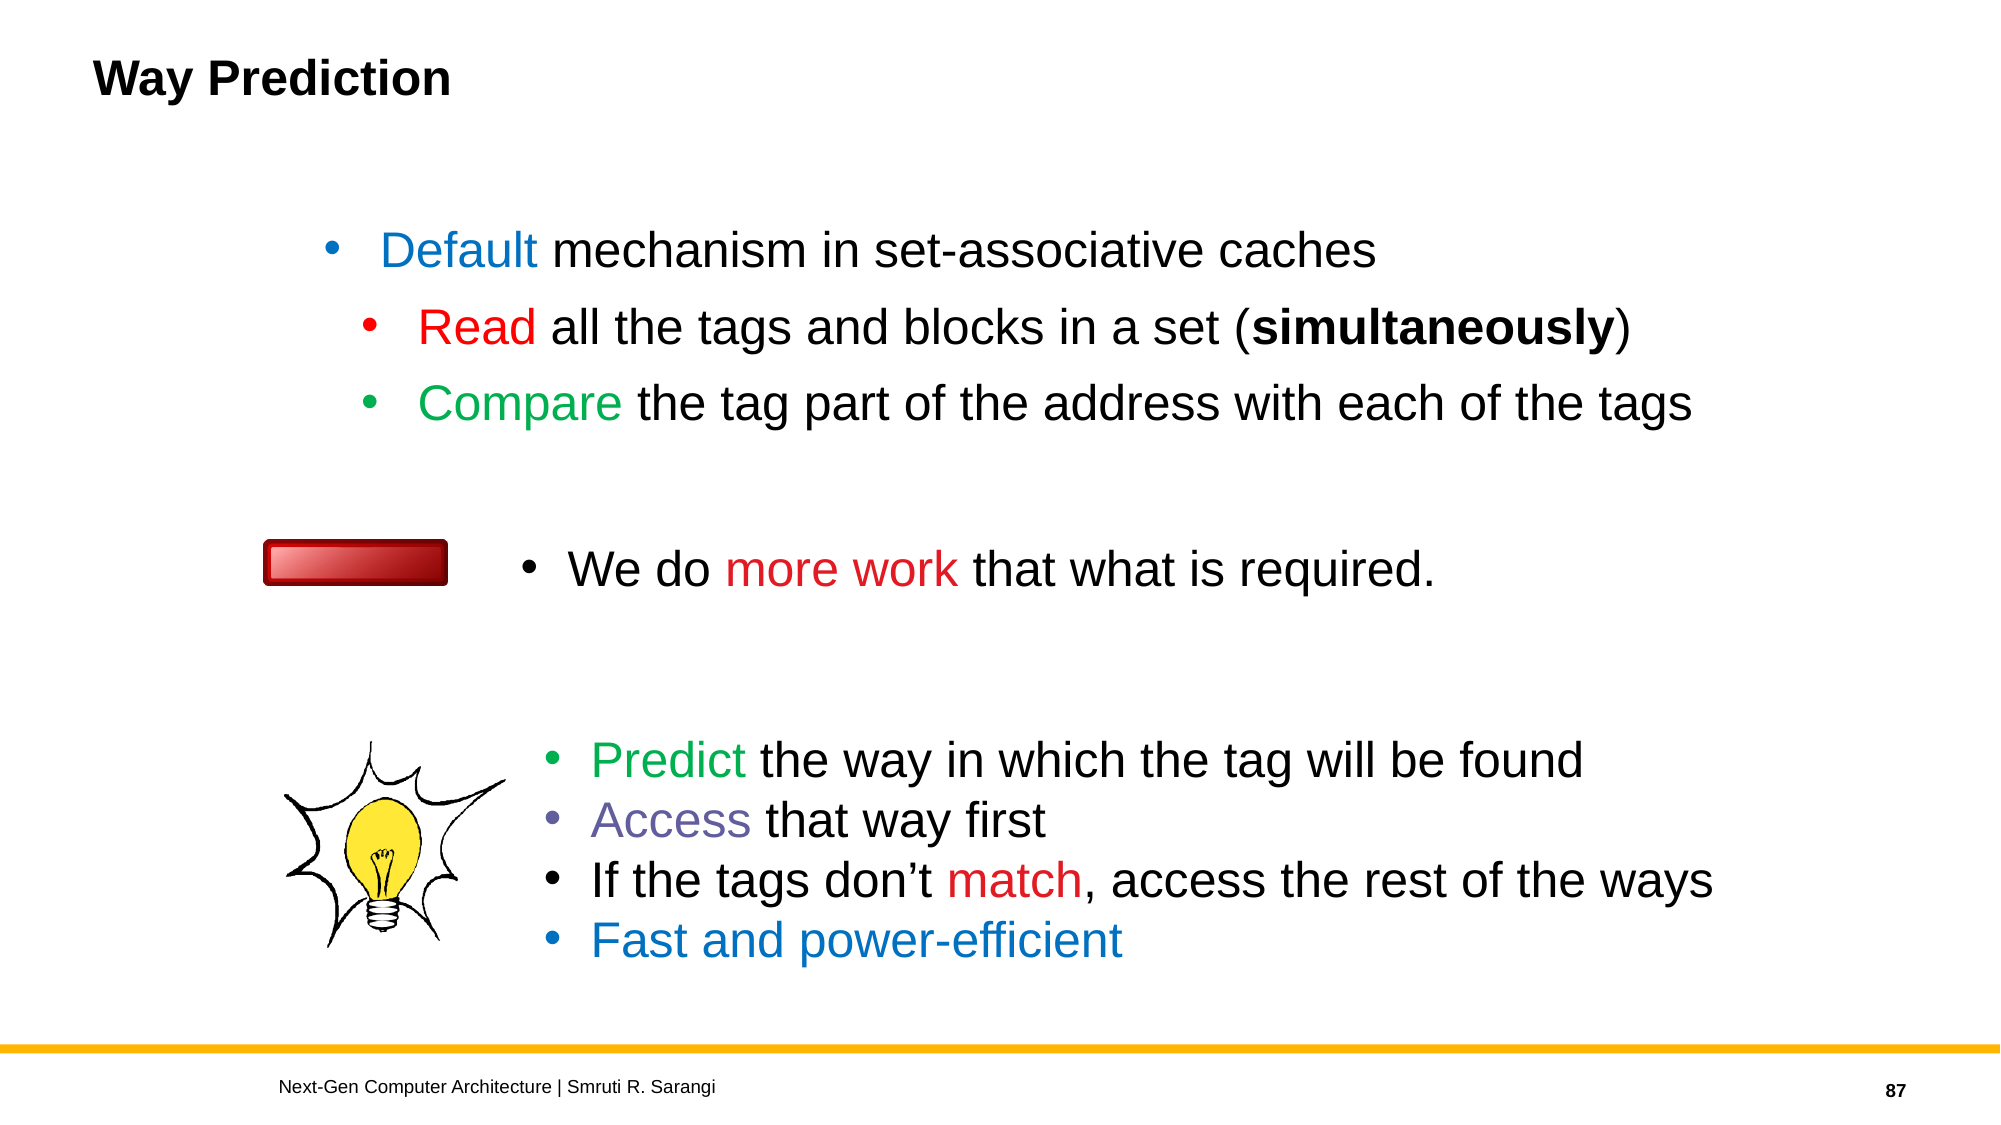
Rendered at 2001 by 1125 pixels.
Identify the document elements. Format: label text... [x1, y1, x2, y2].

list Default mechanism in set-associative caches Read all the tags and blocks in a set (simultaneously) Compare the tag part of the address with each of the tags [308, 210, 1716, 924]
title Way Prediction [78, 45, 1578, 180]
picture [263, 539, 448, 586]
picture [284, 740, 506, 948]
footer Next-Gen Computer Architecture | Smruti R. Sarangi [263, 1067, 1464, 1105]
text_box Predict the way in which the tag will be found Access that way first If the tags don’t match, access the rest of the ways Fast and power-efficient [528, 720, 1783, 975]
text_box We do more work that what is required. [505, 528, 1737, 604]
slide_number 87 [1711, 1071, 1922, 1109]
